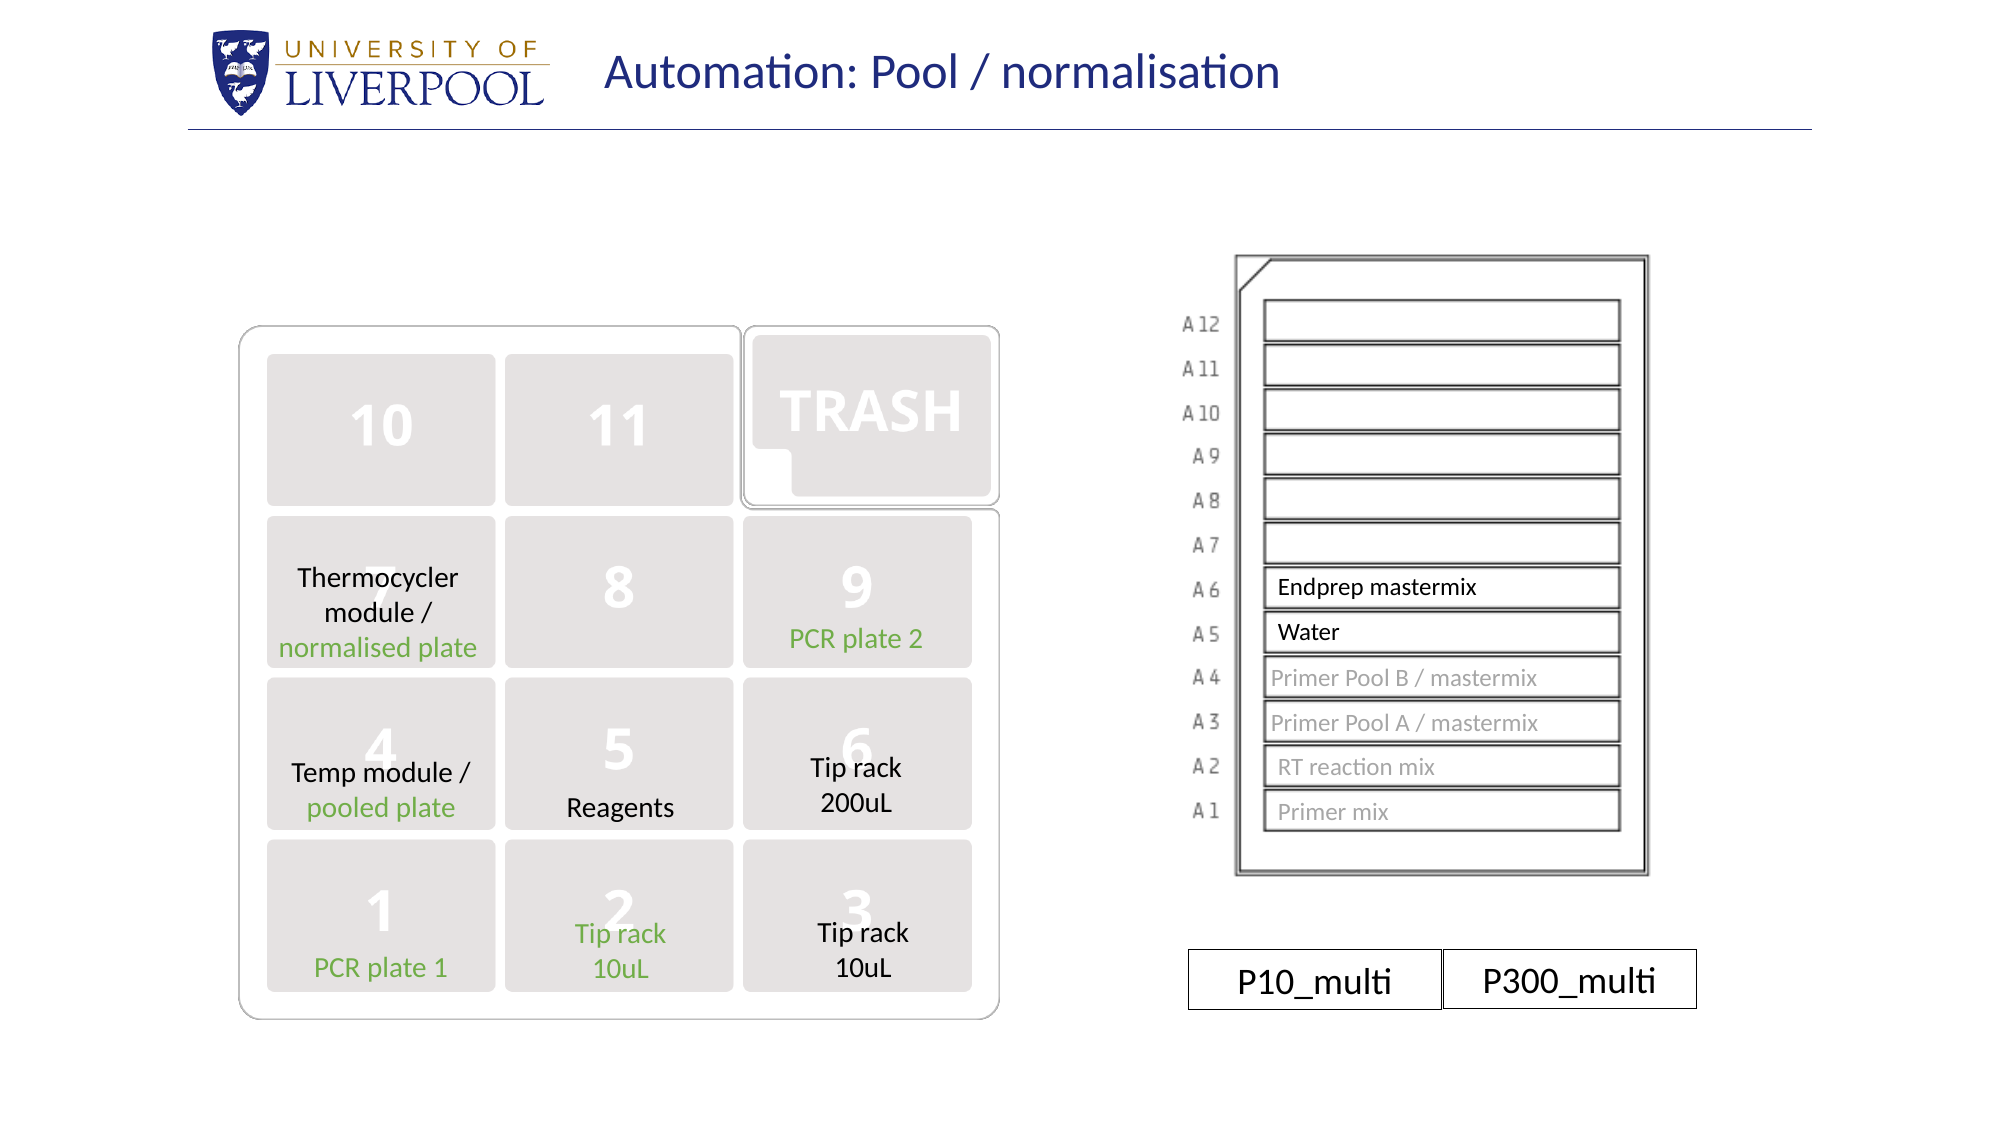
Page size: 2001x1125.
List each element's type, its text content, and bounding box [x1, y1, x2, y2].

text_box Automation: Pool / normalisation [589, 30, 1788, 106]
picture [212, 30, 550, 116]
text_box P10_multi [1188, 949, 1442, 1010]
picture [1144, 231, 1702, 916]
picture [238, 325, 1001, 1020]
text_box P300_multi [1443, 949, 1697, 1009]
